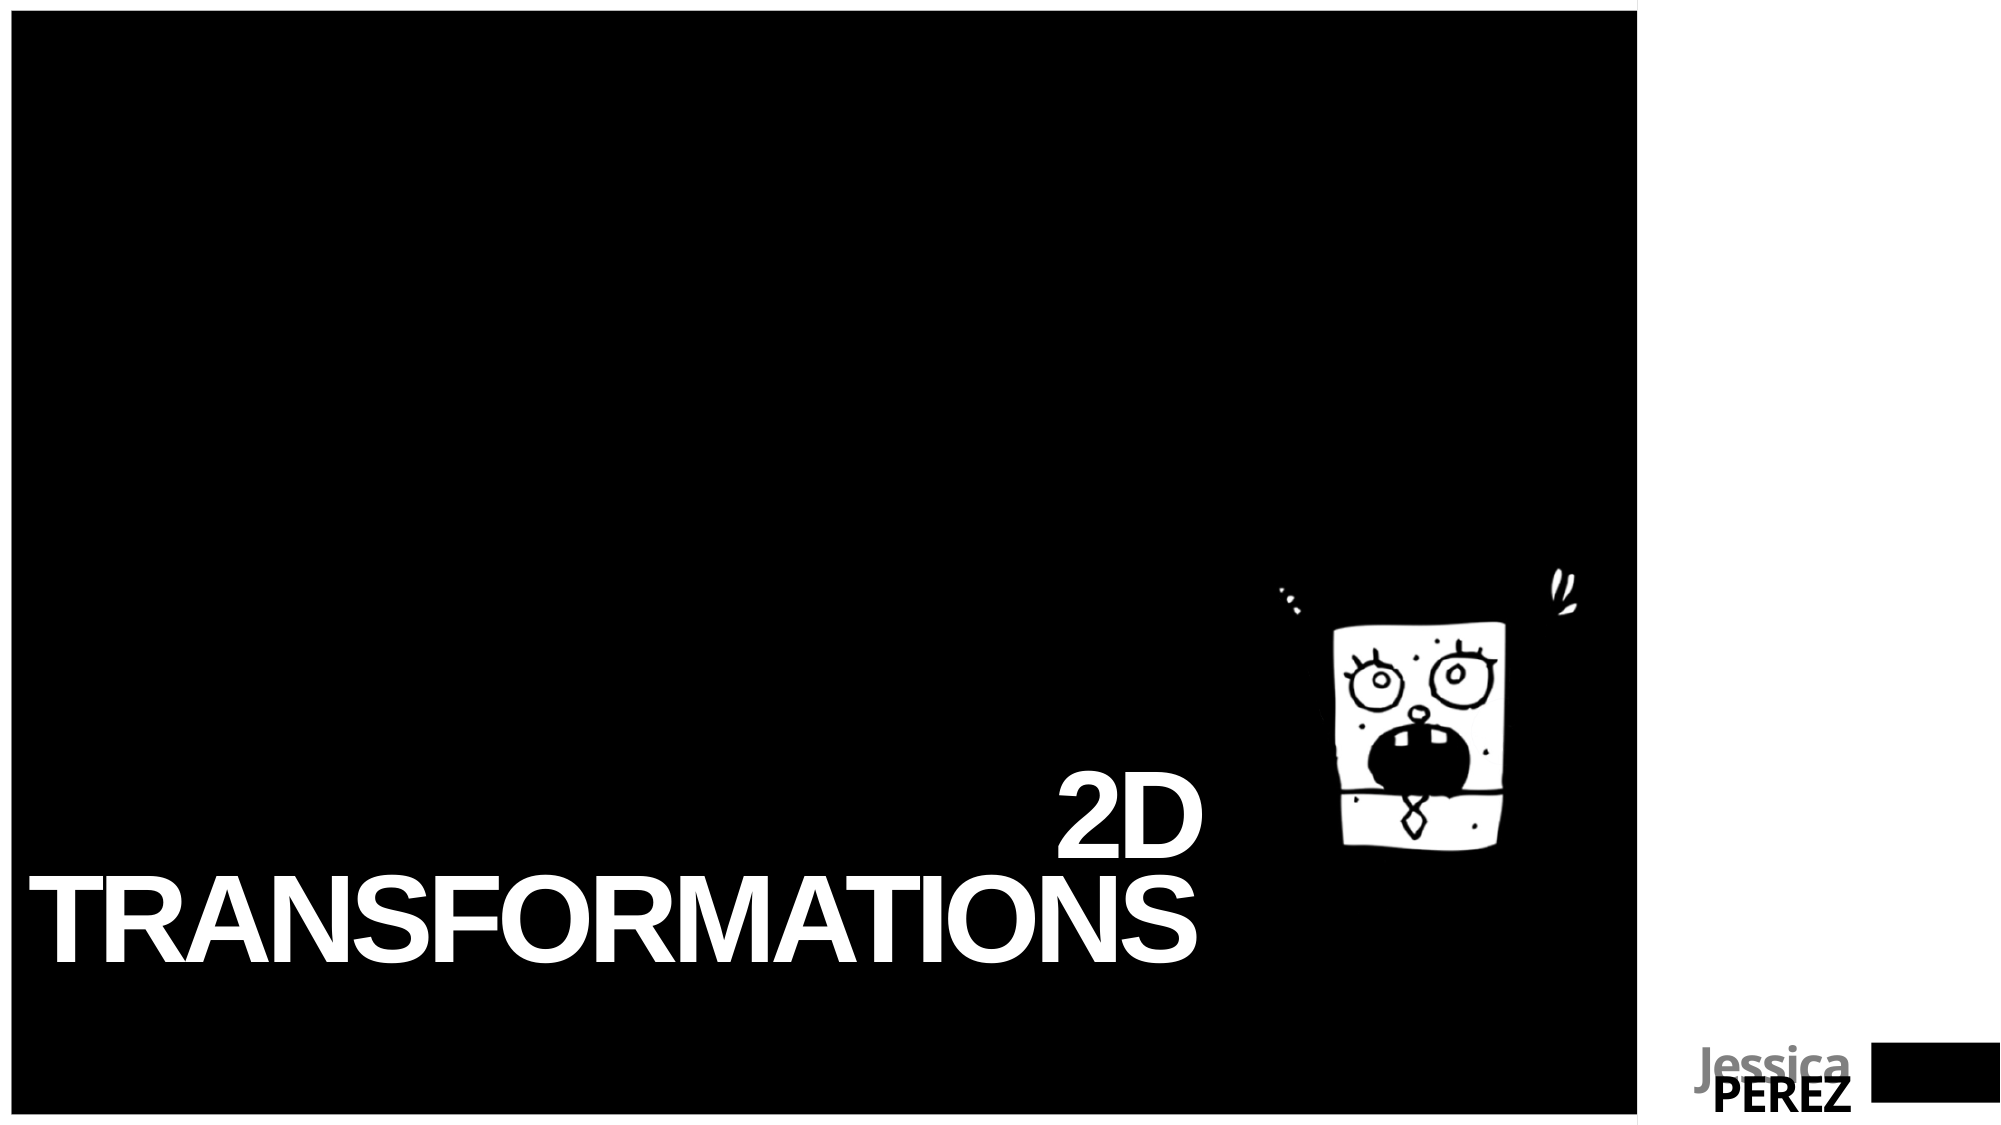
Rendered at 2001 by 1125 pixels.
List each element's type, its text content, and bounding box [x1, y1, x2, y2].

title 2D Transformations [13, 712, 1202, 988]
picture [1221, 554, 1631, 926]
